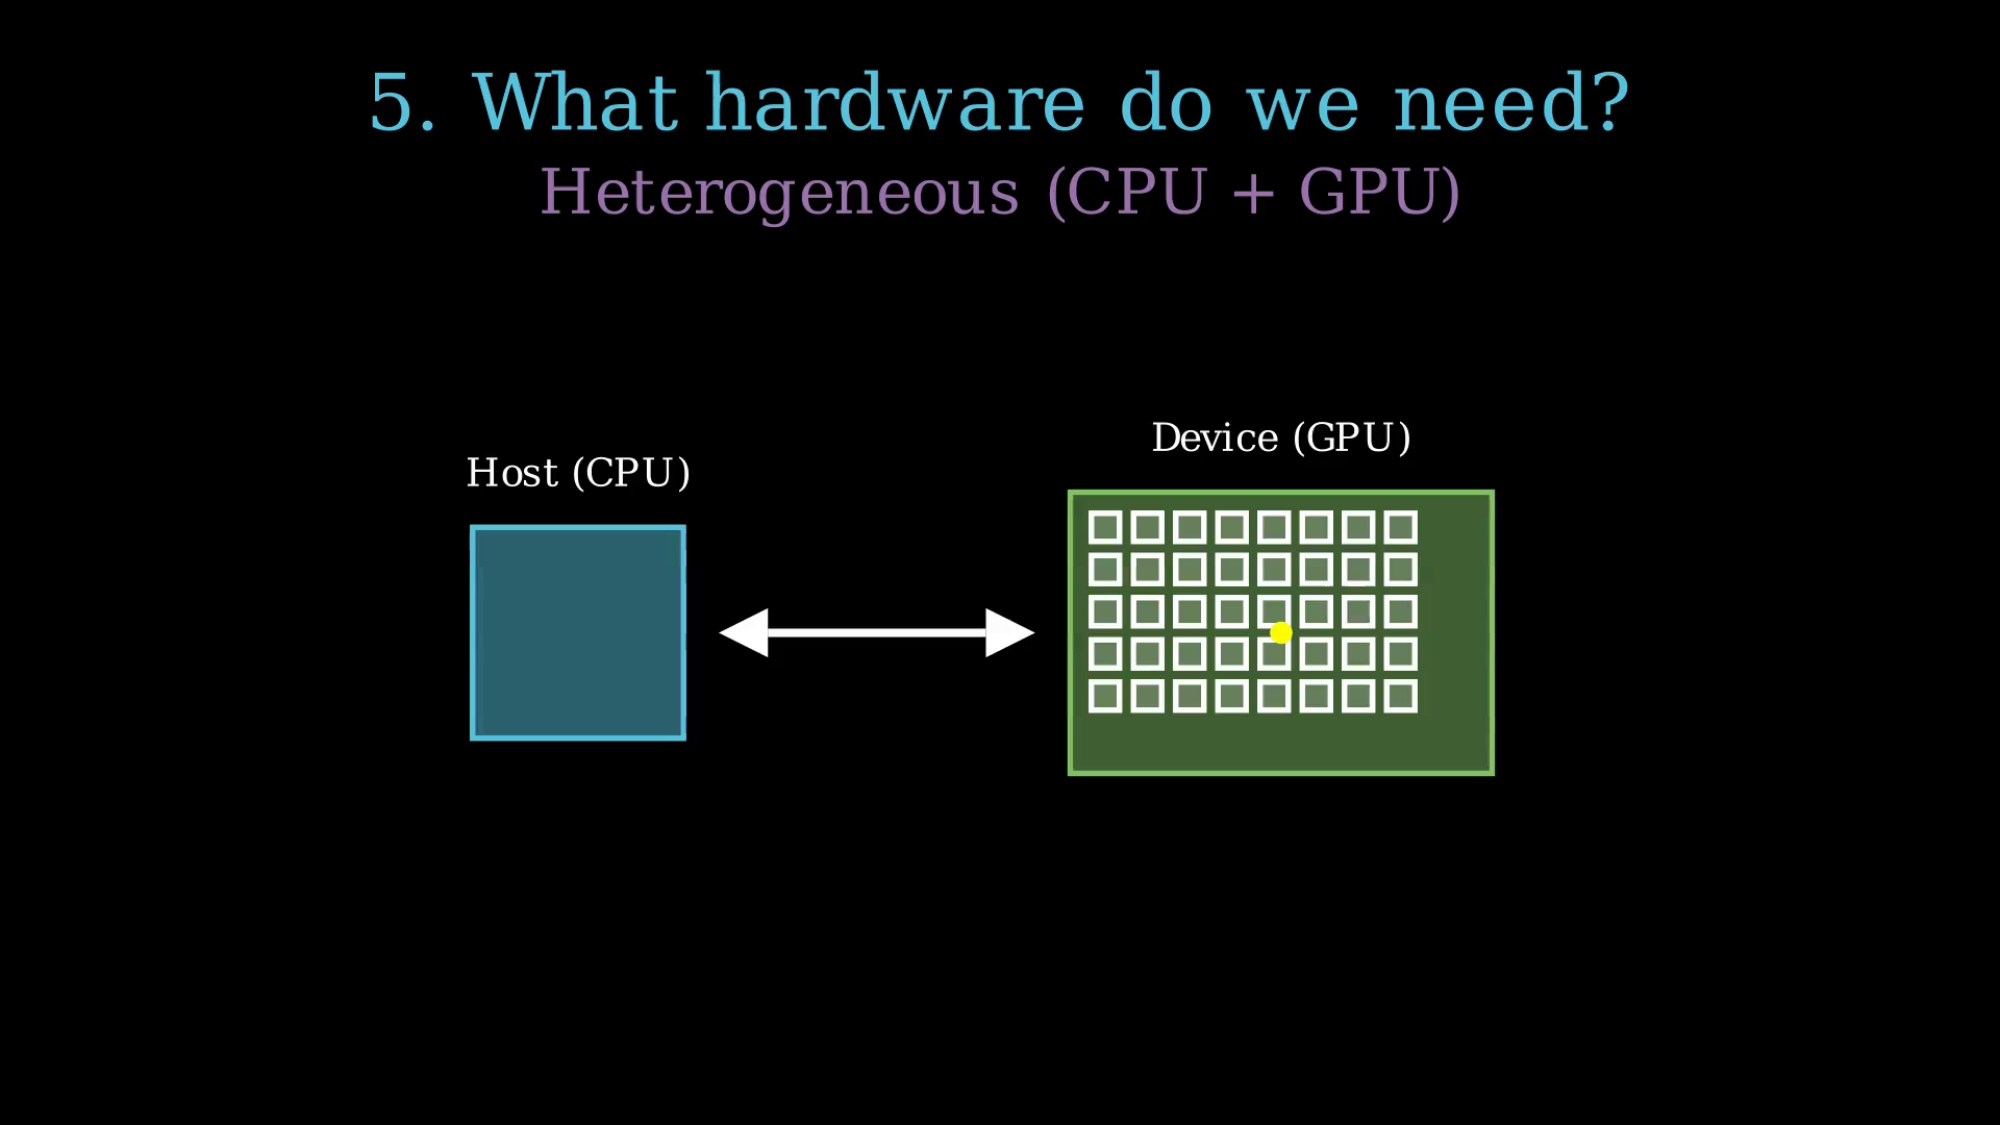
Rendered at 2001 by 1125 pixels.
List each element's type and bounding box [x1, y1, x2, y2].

text_box [0, 0, 2000, 1125]
